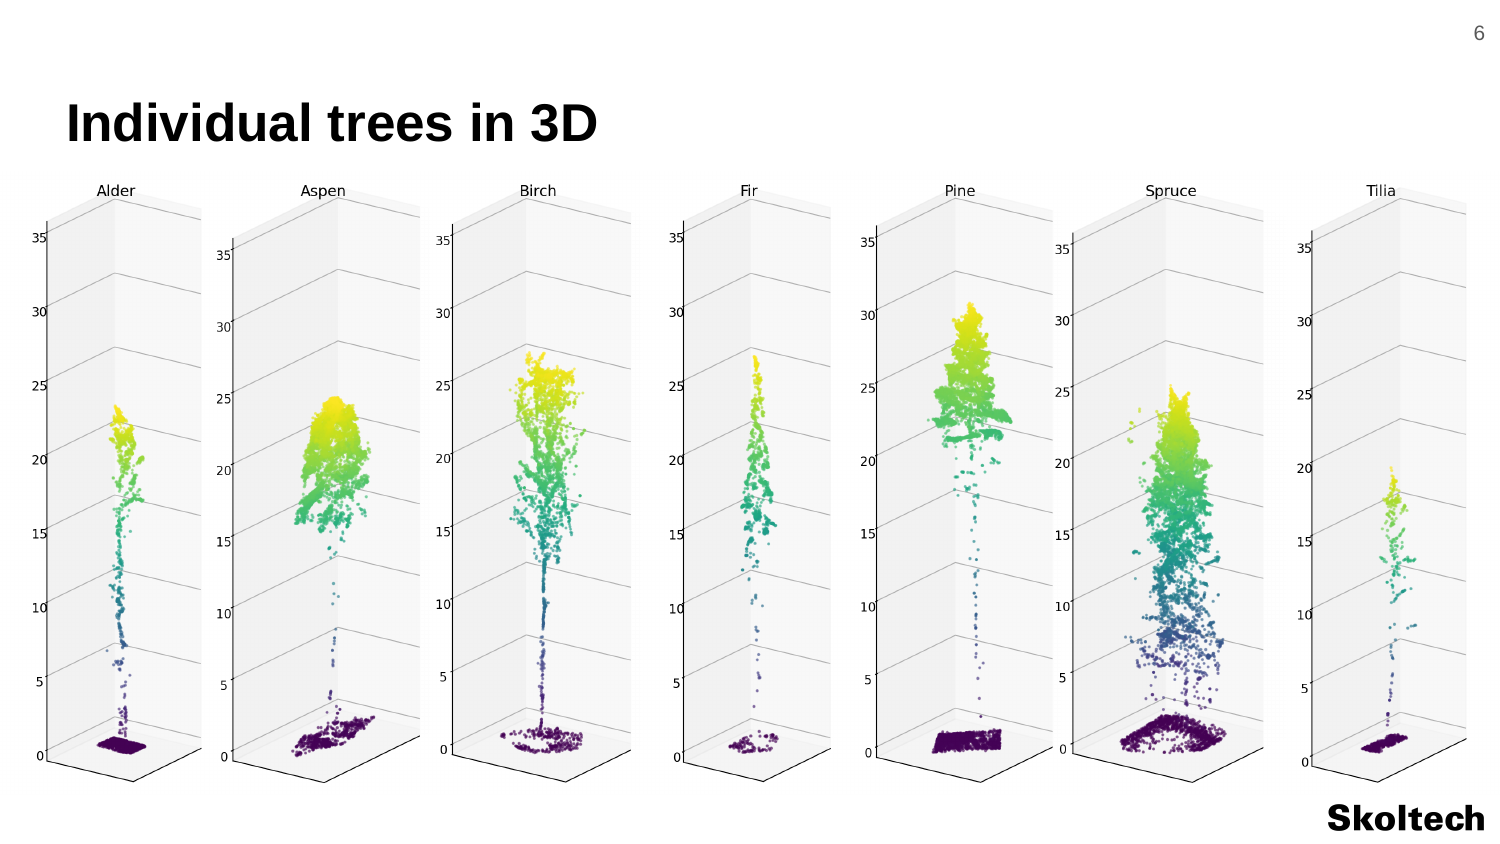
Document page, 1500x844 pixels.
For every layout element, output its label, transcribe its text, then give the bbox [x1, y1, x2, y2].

title Individual trees in 3D [51, 72, 1449, 167]
picture [1328, 803, 1484, 831]
picture [0, 171, 1500, 795]
slide_number ‹#› [1410, 0, 1500, 65]
